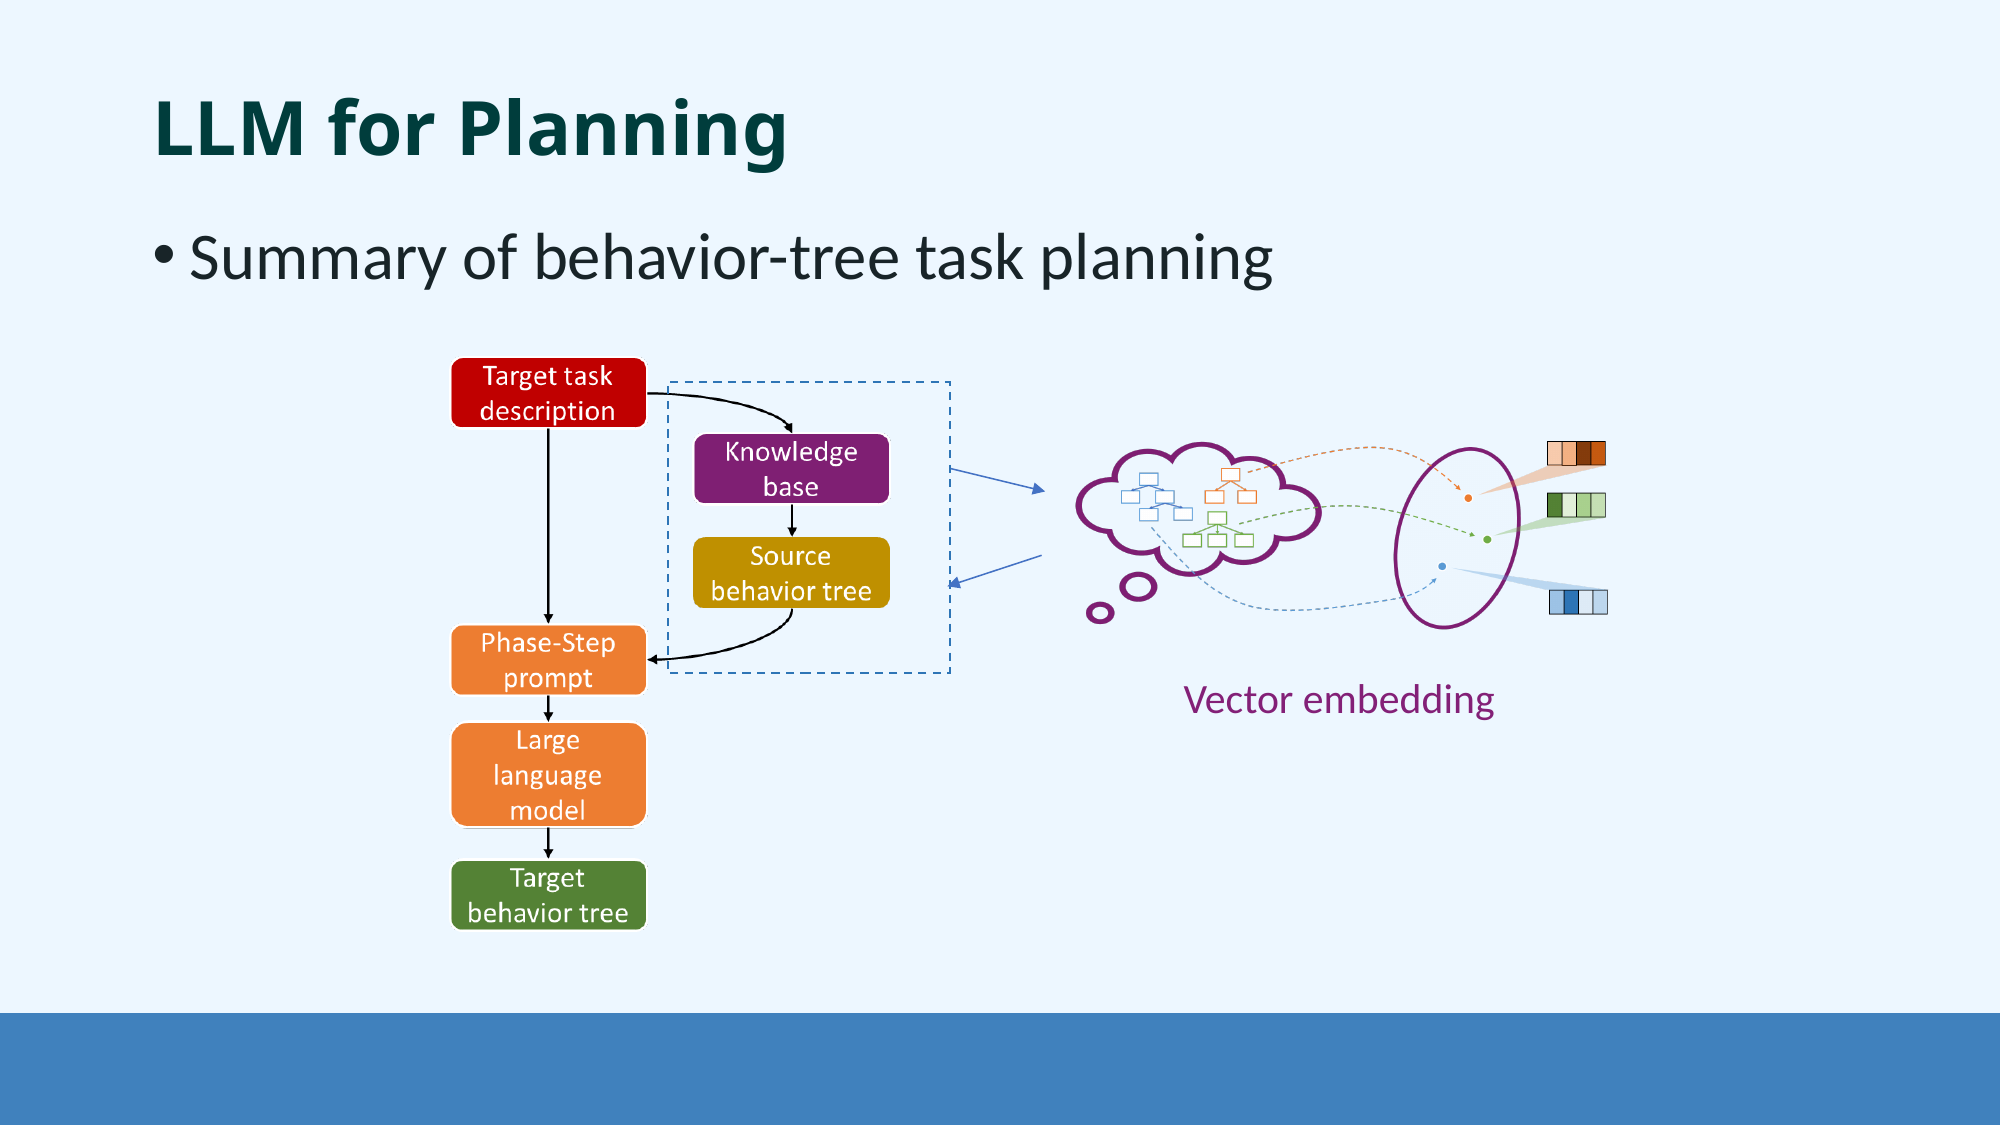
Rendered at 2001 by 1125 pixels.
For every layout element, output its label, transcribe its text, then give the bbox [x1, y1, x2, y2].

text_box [950, 468, 1046, 492]
picture [1046, 414, 1610, 655]
list Summary of behavior-tree task planning [137, 214, 1863, 829]
text_box Vector embedding [1168, 664, 1643, 843]
title LLM for Planning [137, 41, 1863, 214]
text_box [947, 555, 1042, 587]
text_box [891, 381, 951, 674]
picture [448, 347, 891, 948]
